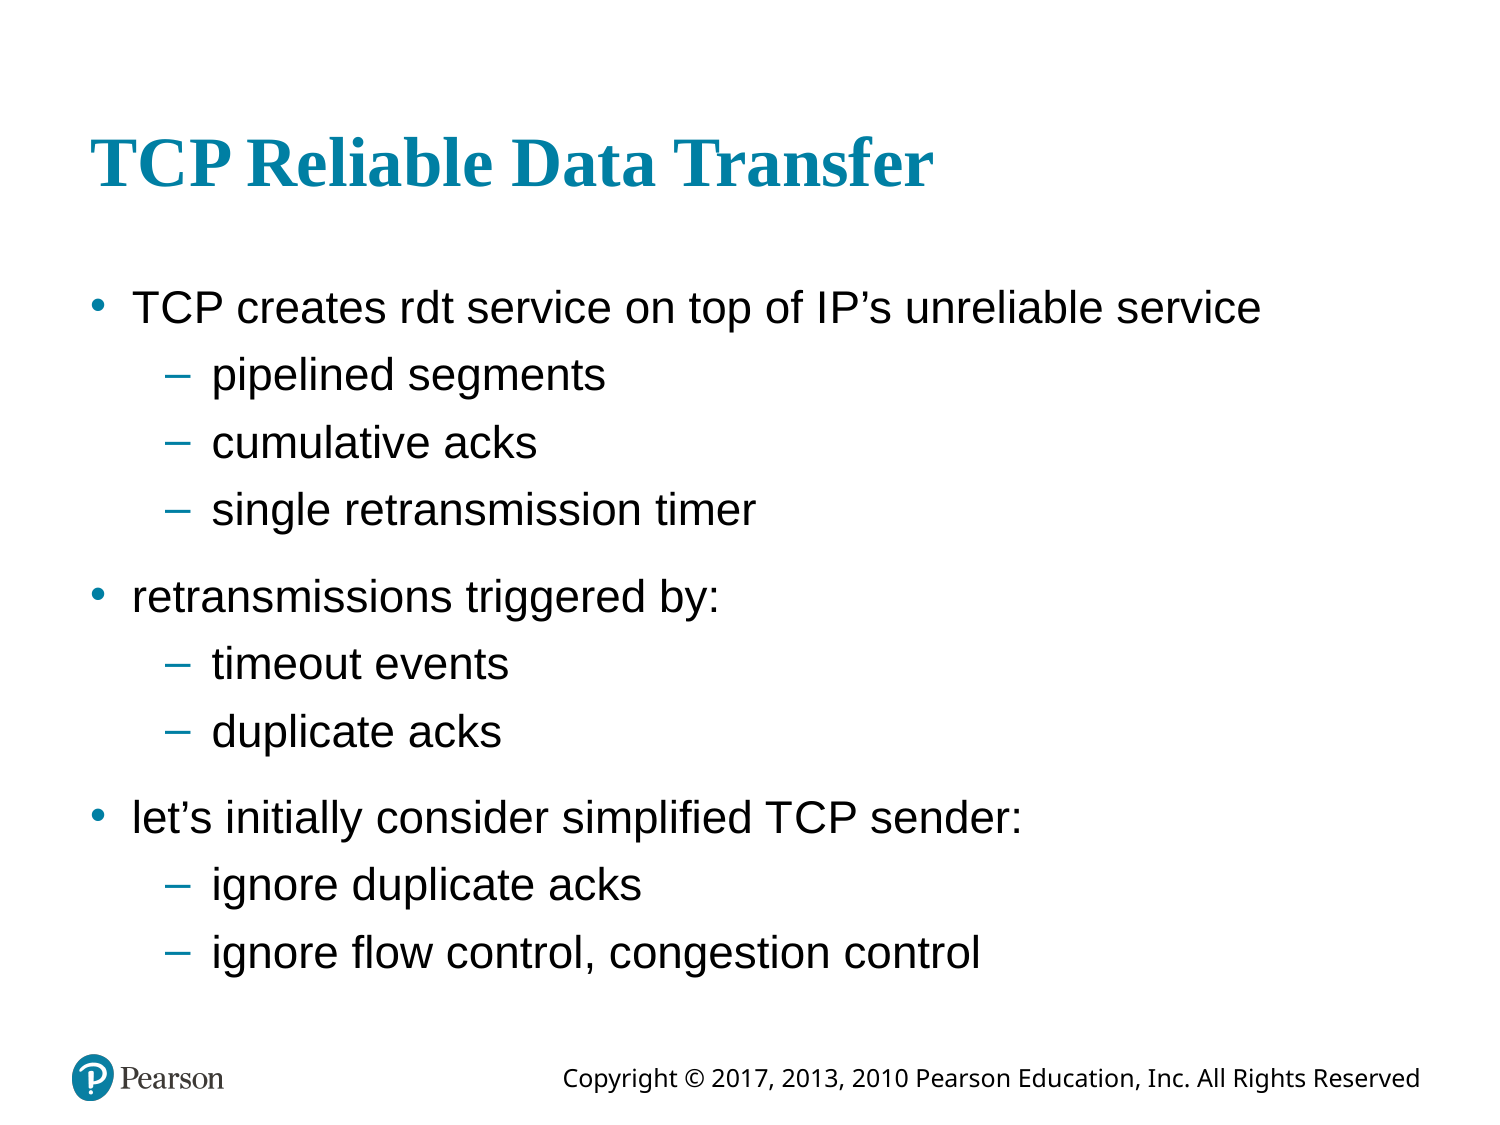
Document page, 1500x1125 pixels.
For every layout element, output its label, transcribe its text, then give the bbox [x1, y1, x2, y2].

picture [72, 1087, 83, 1101]
picture [80, 1063, 106, 1088]
list T C P creates r d t service on top of I P’s unreliable service pipelined segments cumulative acks single retransmission timer retransmissions triggered by: timeout events duplicate acks let’s initially consider simplified T C P sender: ignore duplicate acks ignore flow control, congestion control [75, 262, 1425, 993]
title T C P Reliable Data Transfer [75, 0, 1425, 216]
picture [98, 1054, 224, 1101]
picture [72, 1054, 88, 1070]
